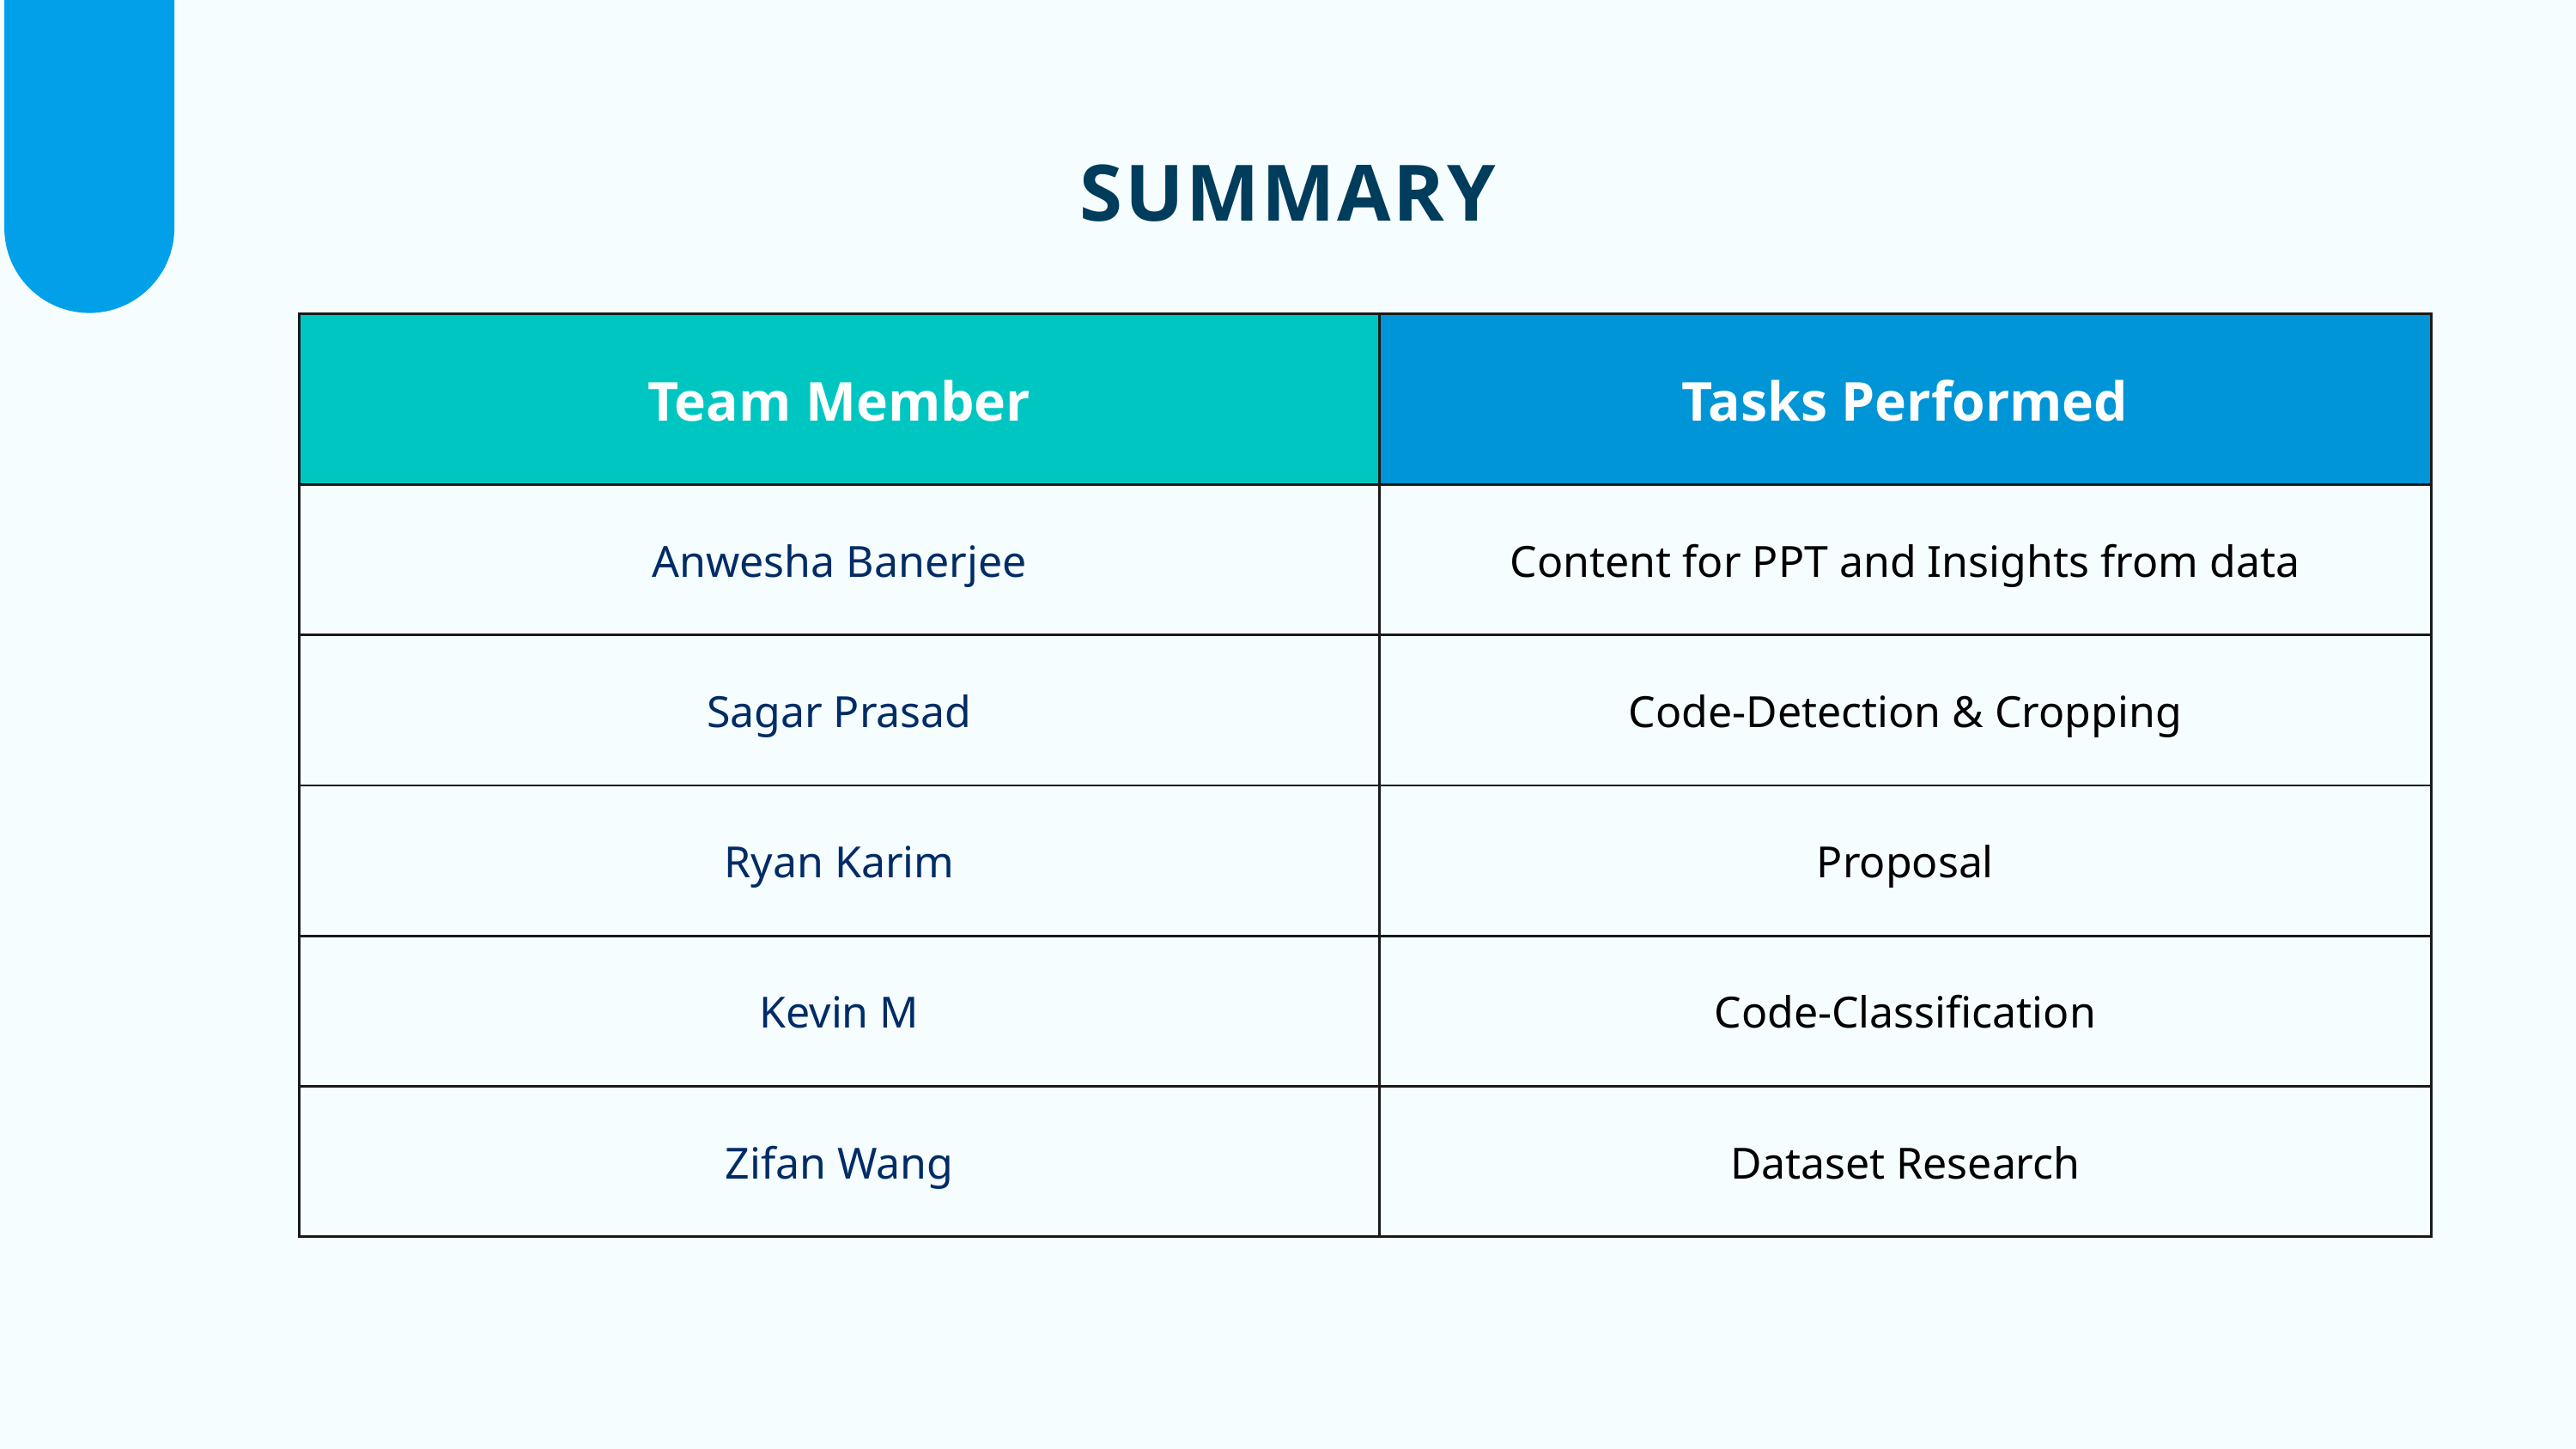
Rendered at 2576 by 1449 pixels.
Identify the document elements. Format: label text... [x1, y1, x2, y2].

table_cell Kevin M [301, 937, 1378, 1085]
table_cell Anwesha Banerjee [301, 486, 1378, 634]
table_cell Zifan Wang [301, 1088, 1378, 1235]
table_cell Proposal [1381, 786, 2430, 935]
table_header Team Member [301, 324, 1378, 483]
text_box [3, 0, 175, 313]
table_cell Code-Classification [1381, 937, 2430, 1085]
table_cell Code-Detection & Cropping [1381, 636, 2430, 785]
table_cell Content for PPT and Insights from data [1381, 486, 2430, 634]
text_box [226, 140, 2350, 314]
table_header Tasks Performed [1381, 315, 2430, 483]
table_cell Sagar Prasad [301, 636, 1378, 785]
table_cell Dataset Research [1381, 1088, 2430, 1235]
table_cell Ryan Karim [301, 786, 1378, 935]
